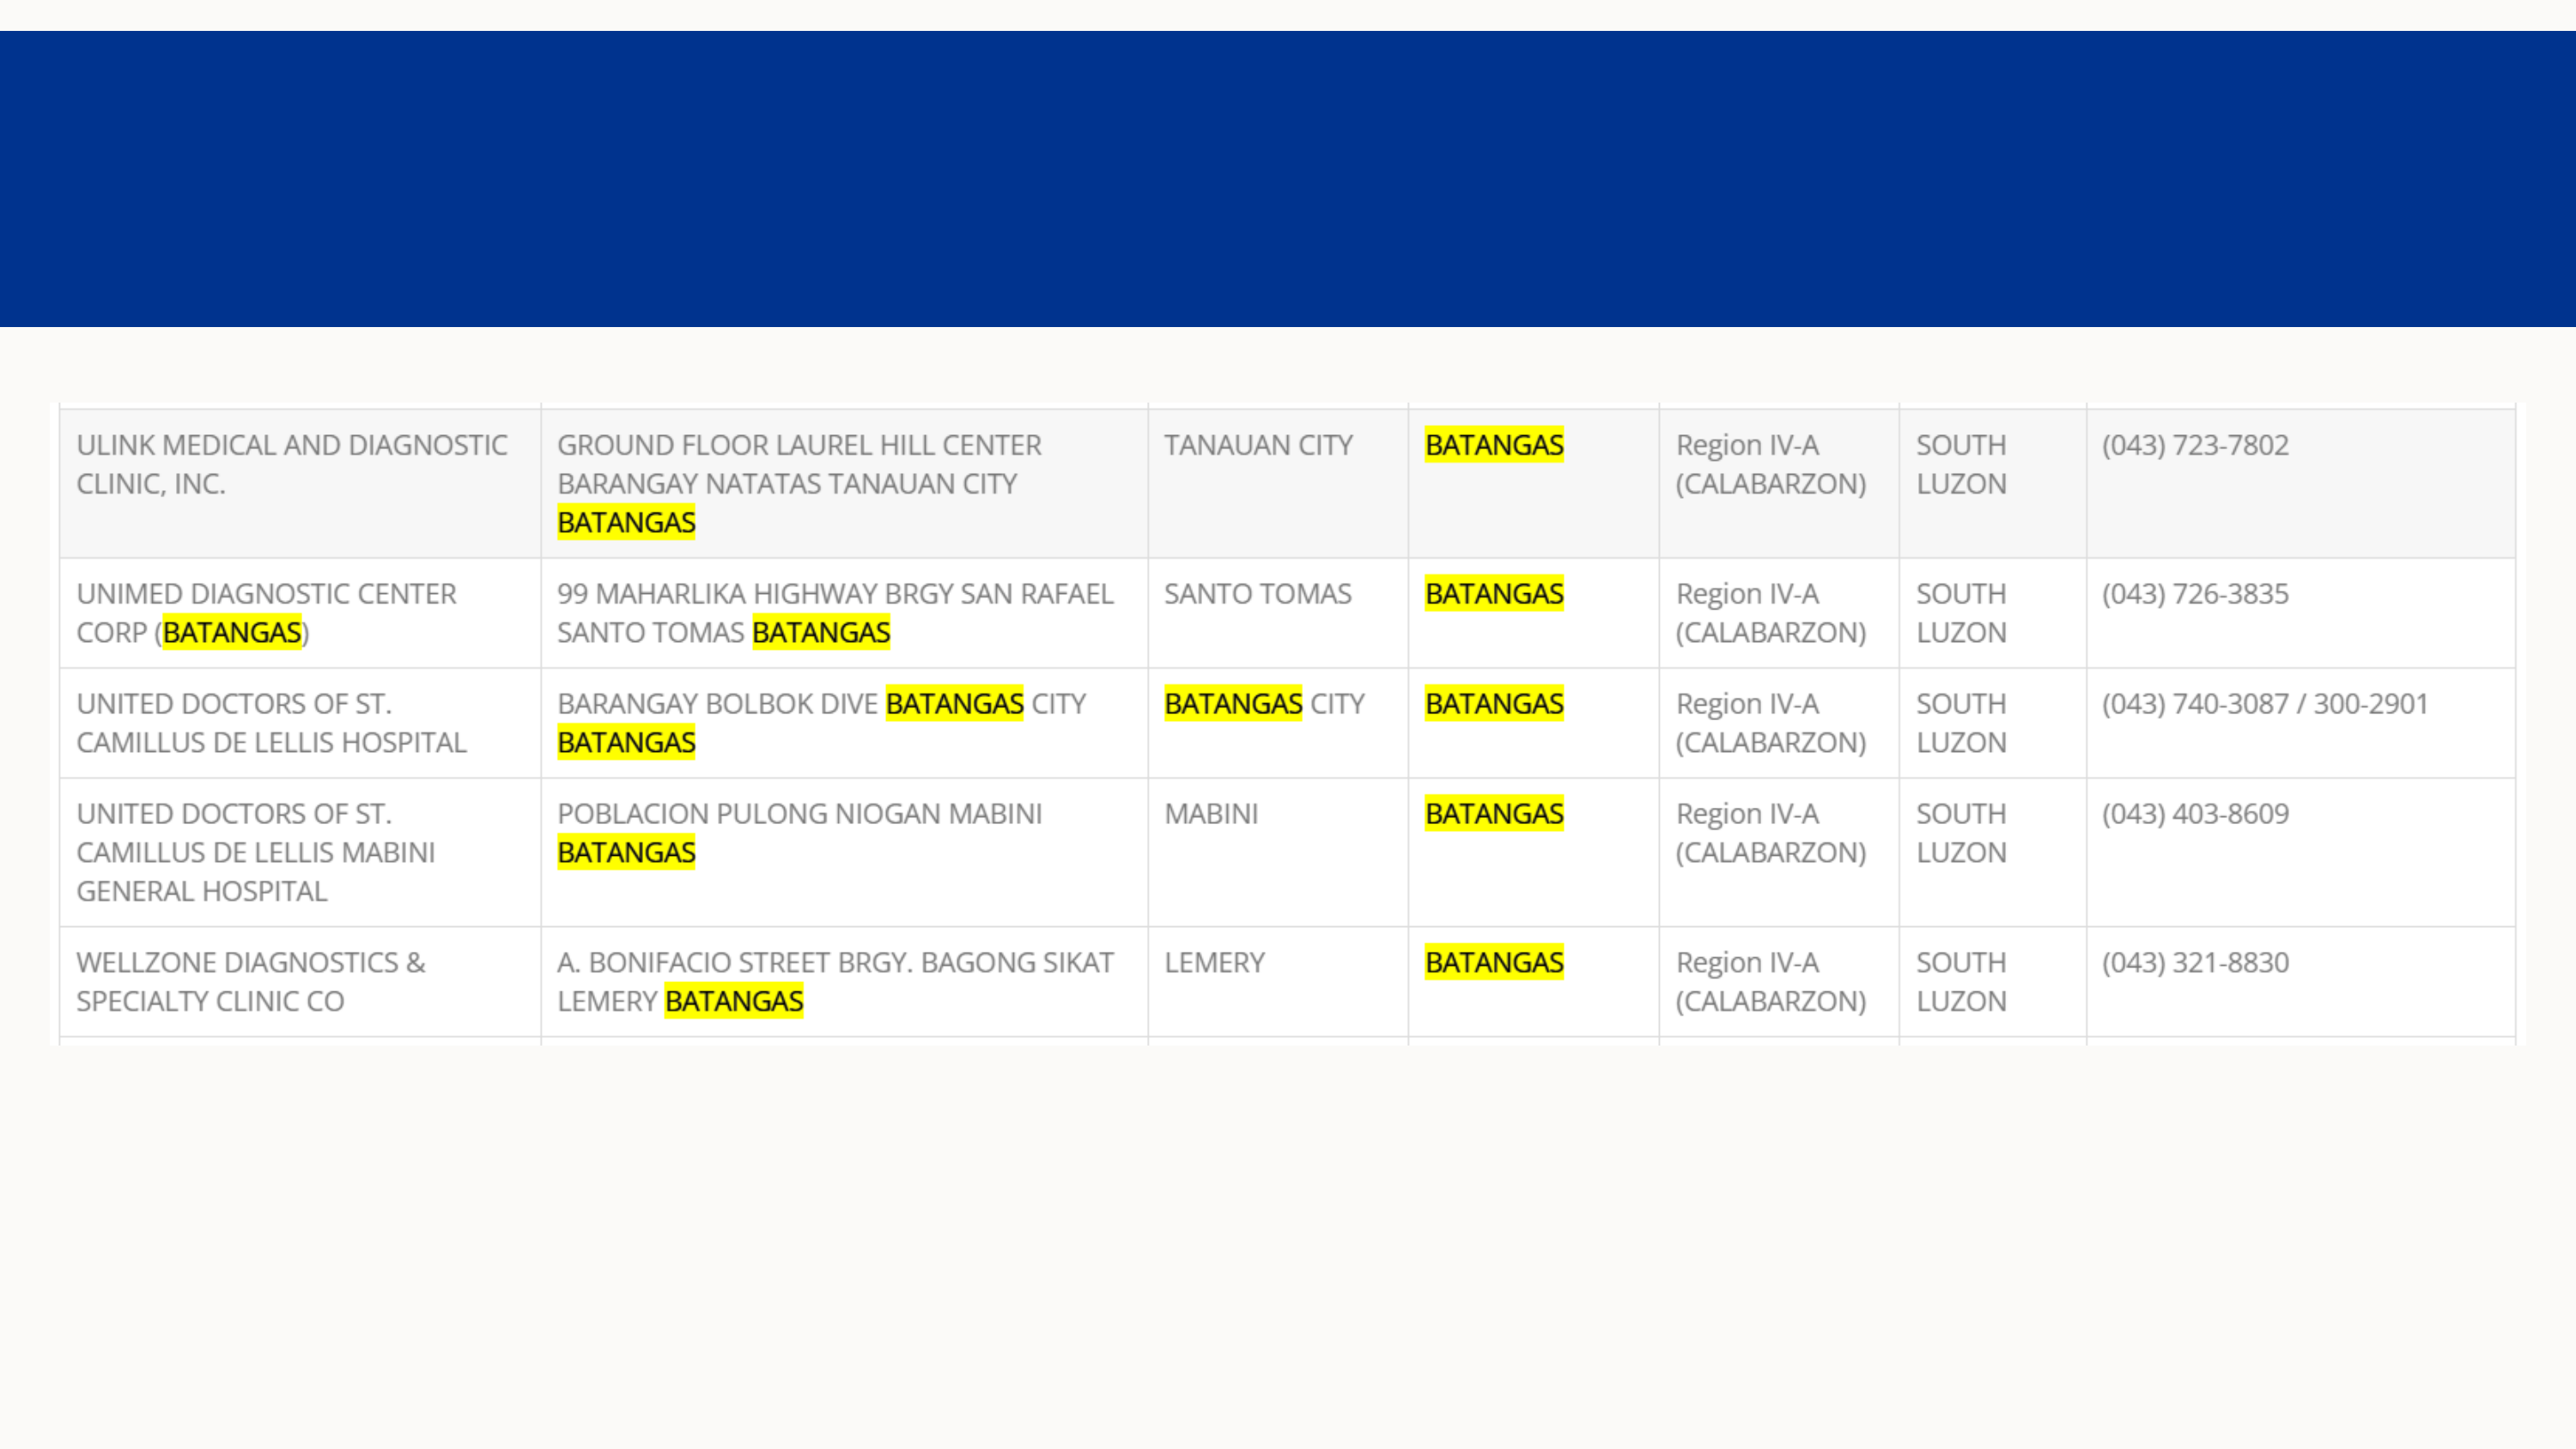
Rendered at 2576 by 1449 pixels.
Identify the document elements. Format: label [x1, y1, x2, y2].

picture [49, 403, 2526, 1046]
text_box [0, 30, 2576, 328]
